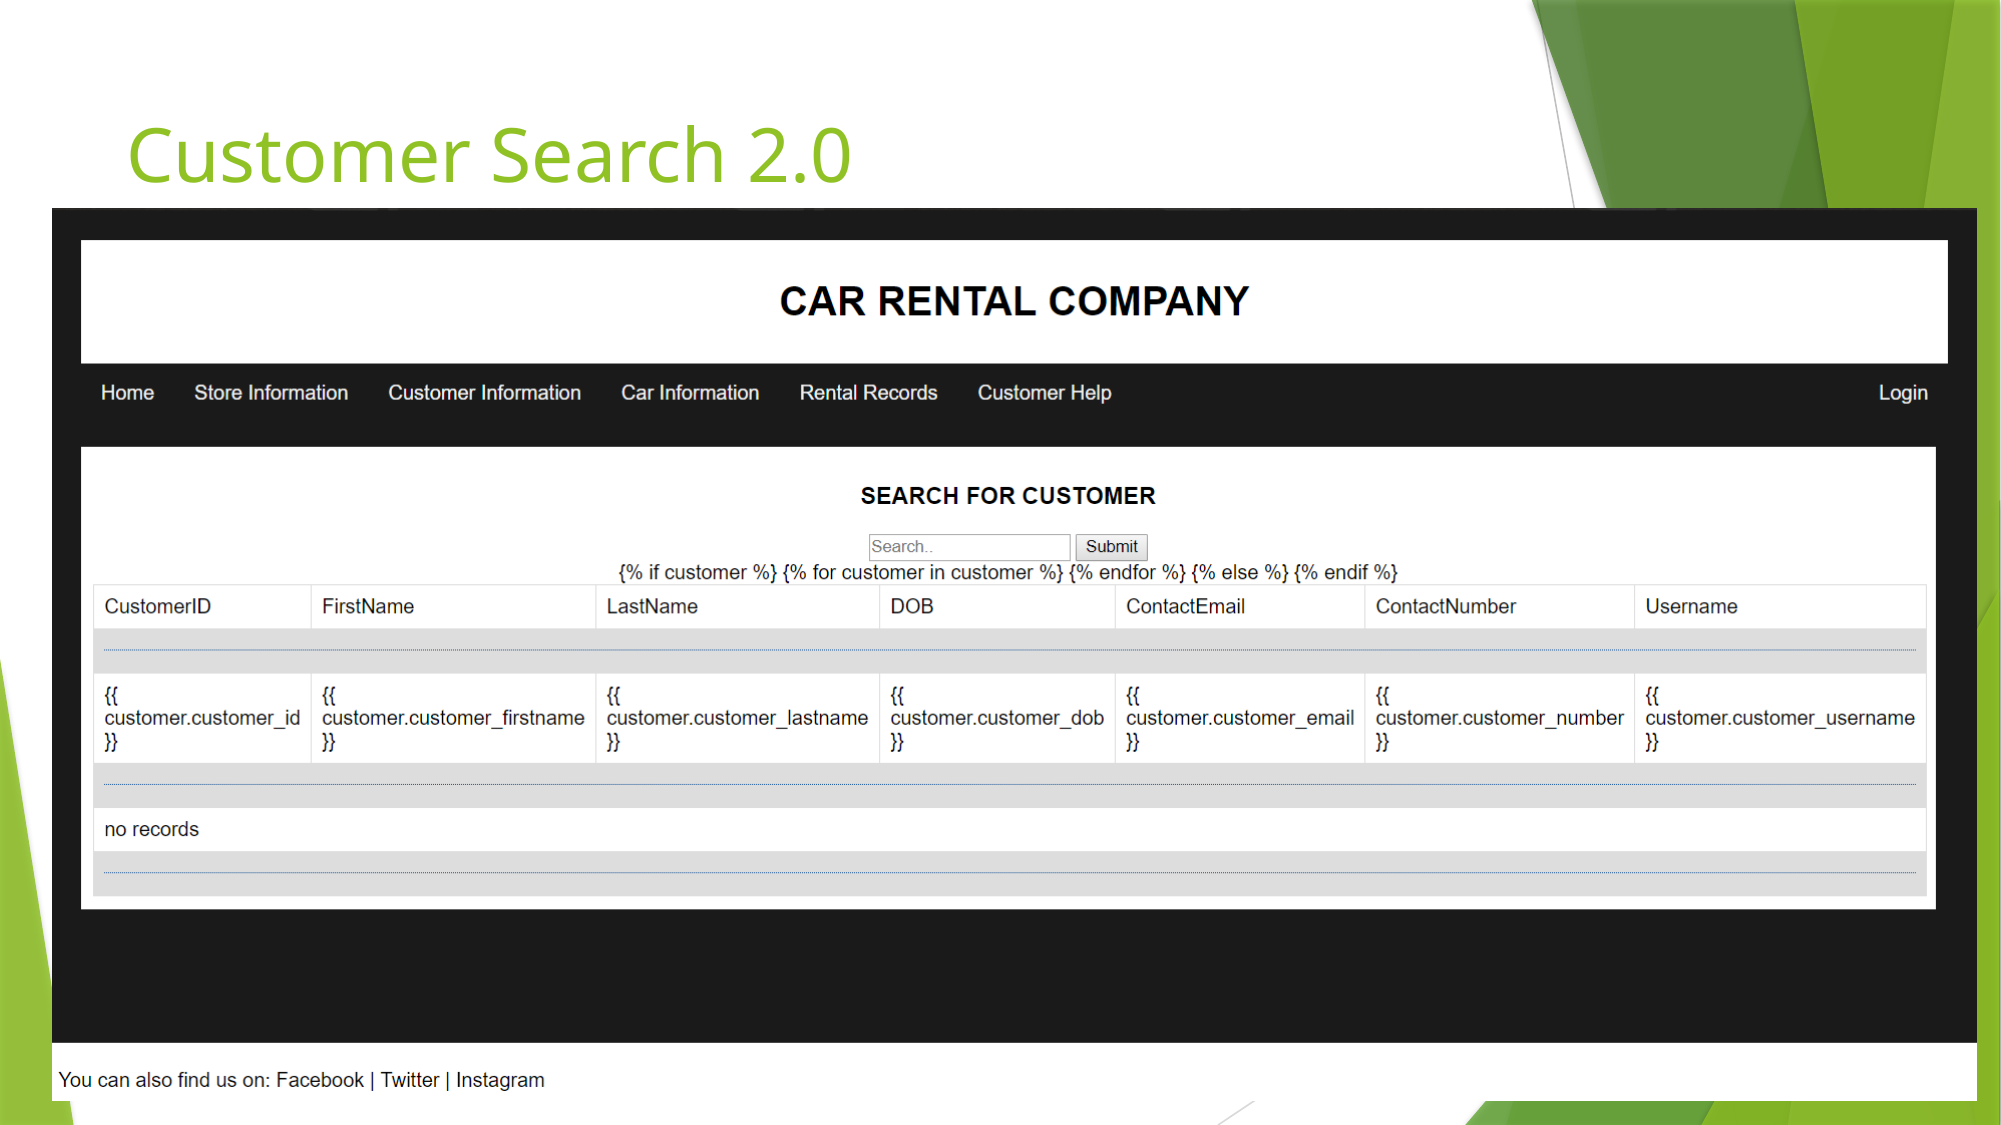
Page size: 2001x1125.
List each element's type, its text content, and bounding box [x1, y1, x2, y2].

picture [51, 207, 1978, 1101]
title Customer Search 2.0 [111, 99, 1522, 205]
